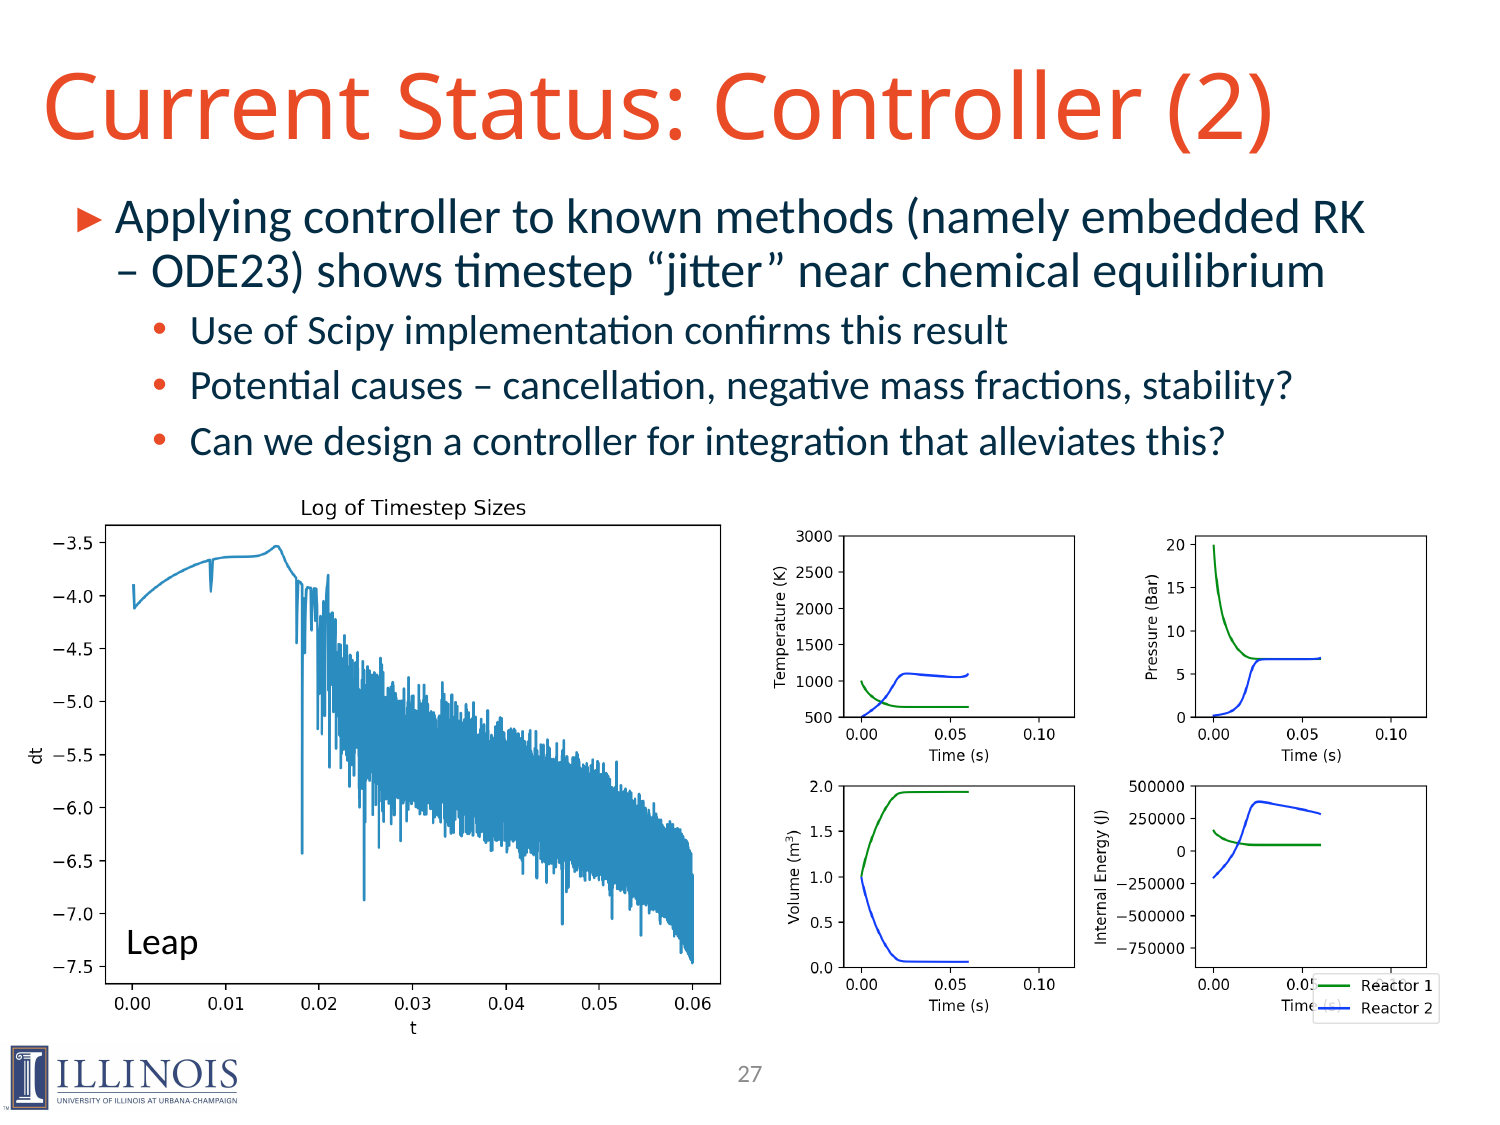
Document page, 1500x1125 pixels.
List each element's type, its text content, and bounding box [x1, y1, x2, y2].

picture [0, 487, 750, 1113]
picture [766, 520, 1443, 1030]
slide_number 27 [718, 1042, 782, 1103]
text_box Applying controller to known methods (namely embedded RK – ODE23) shows timestep “jitter” near chemical equilibrium Use of Scipy implementation confirms this result Potential causes – cancellation, negative mass fractions, stability? Can we design a controller for integration that alleviates this? [62, 182, 1407, 1016]
title Current Status: Controller (2) [26, 36, 1438, 183]
